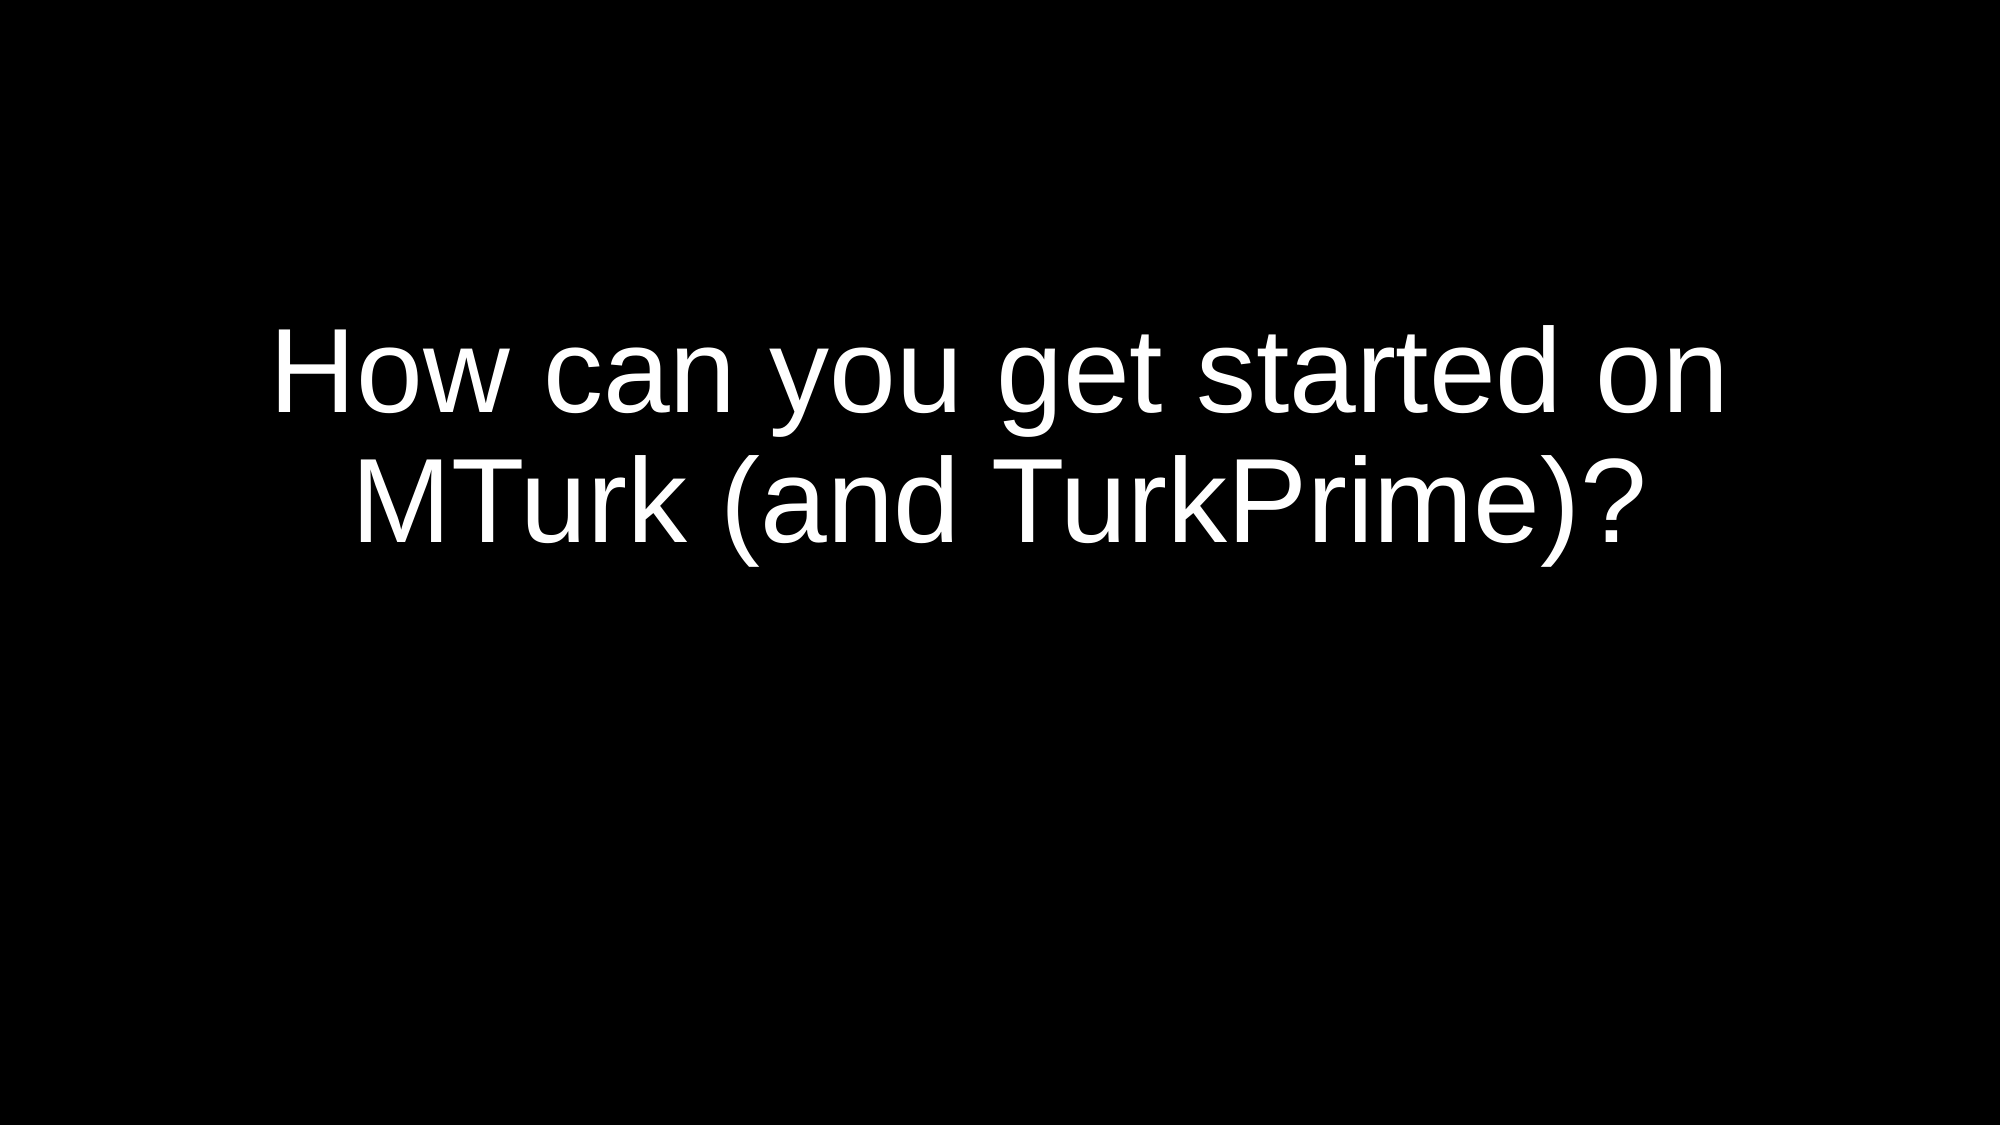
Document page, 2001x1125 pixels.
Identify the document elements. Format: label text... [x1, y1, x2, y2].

title How can you get started on MTurk (and TurkPrime)? [249, 184, 1750, 576]
